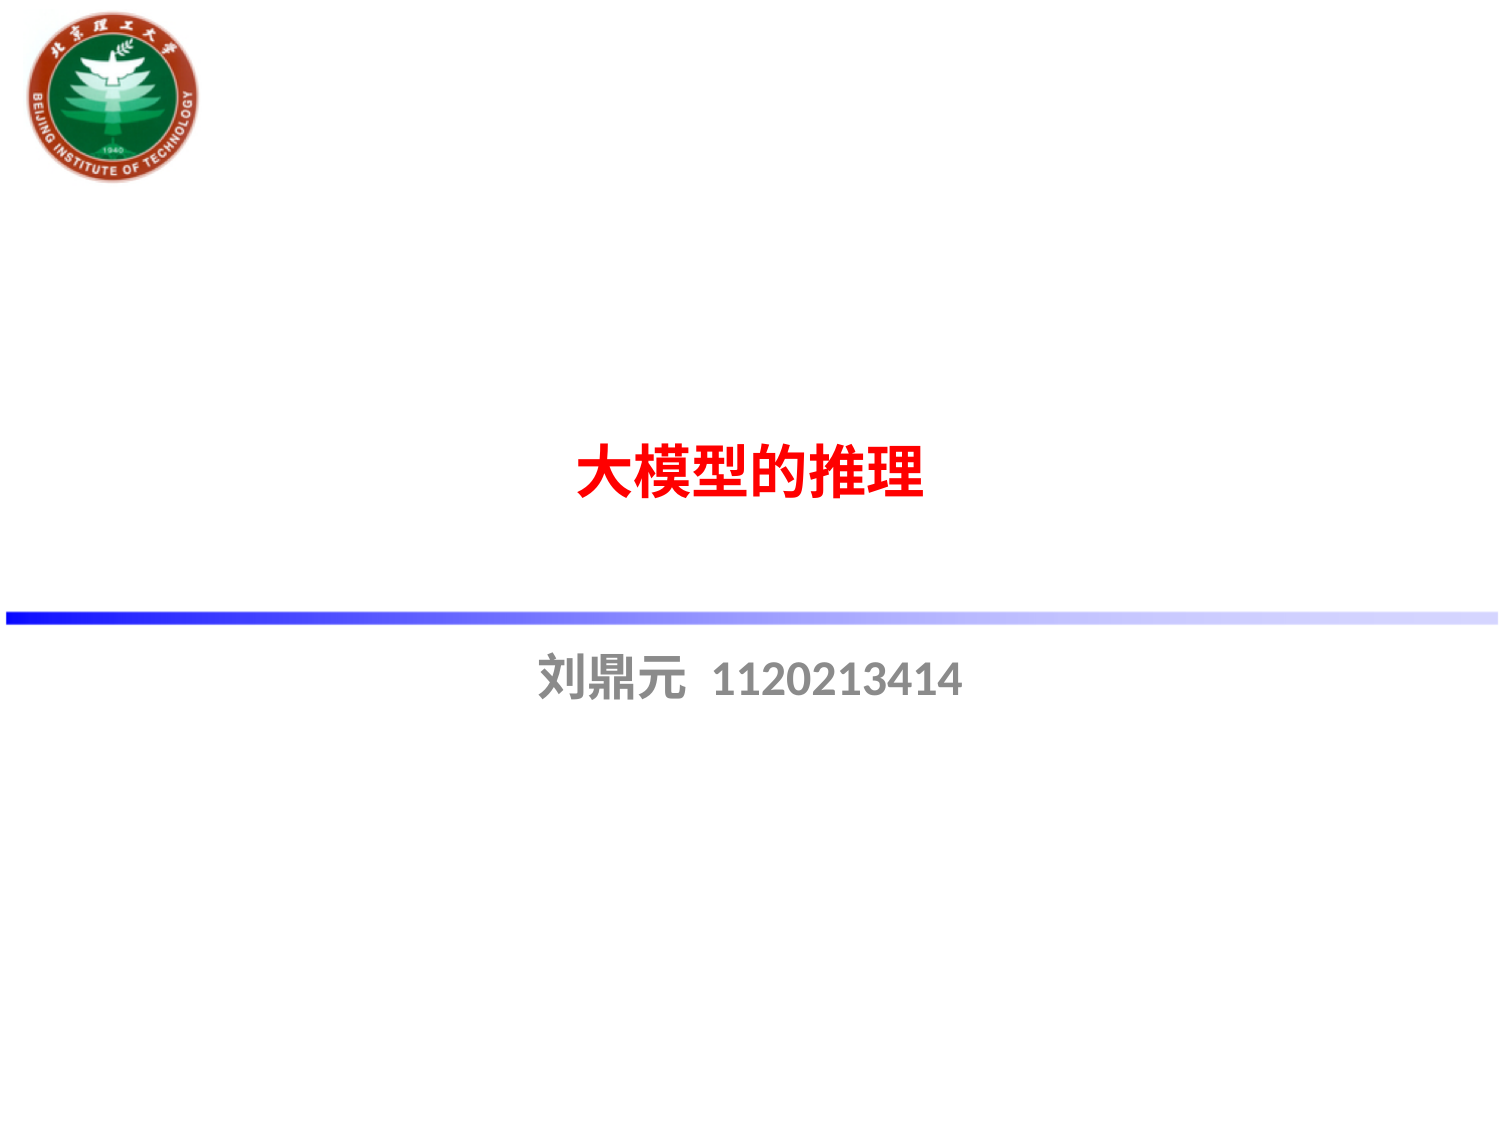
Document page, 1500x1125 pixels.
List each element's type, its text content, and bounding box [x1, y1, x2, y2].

picture [23, 9, 202, 187]
title 大模型的推理 [112, 349, 1388, 591]
picture [0, 597, 1500, 633]
subtitle 刘鼎元 1120213414 [225, 637, 1275, 925]
